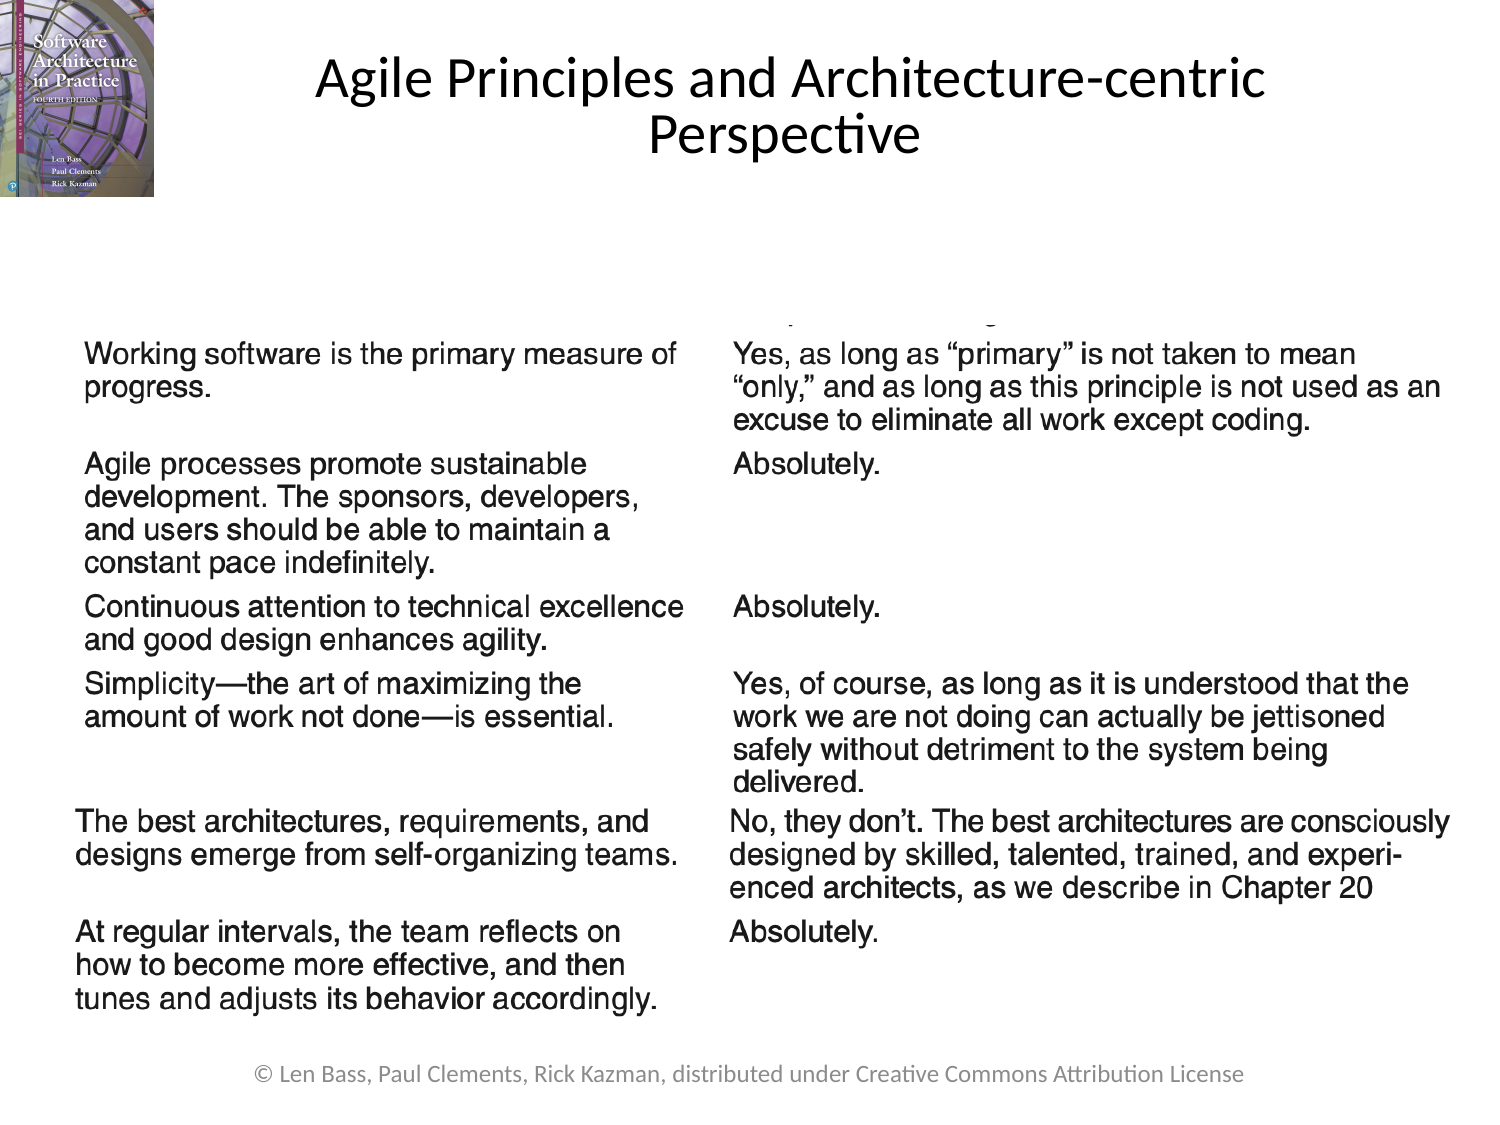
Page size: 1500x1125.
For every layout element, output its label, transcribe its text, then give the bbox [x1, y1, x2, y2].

title Agile Principles and Architecture-centric Perspective [159, 45, 1425, 173]
picture [64, 325, 1459, 1017]
footer © Len Bass, Paul Clements, Rick Kazman, distributed under Creative Commons Attribution License [230, 1042, 1270, 1103]
picture [0, 0, 154, 197]
